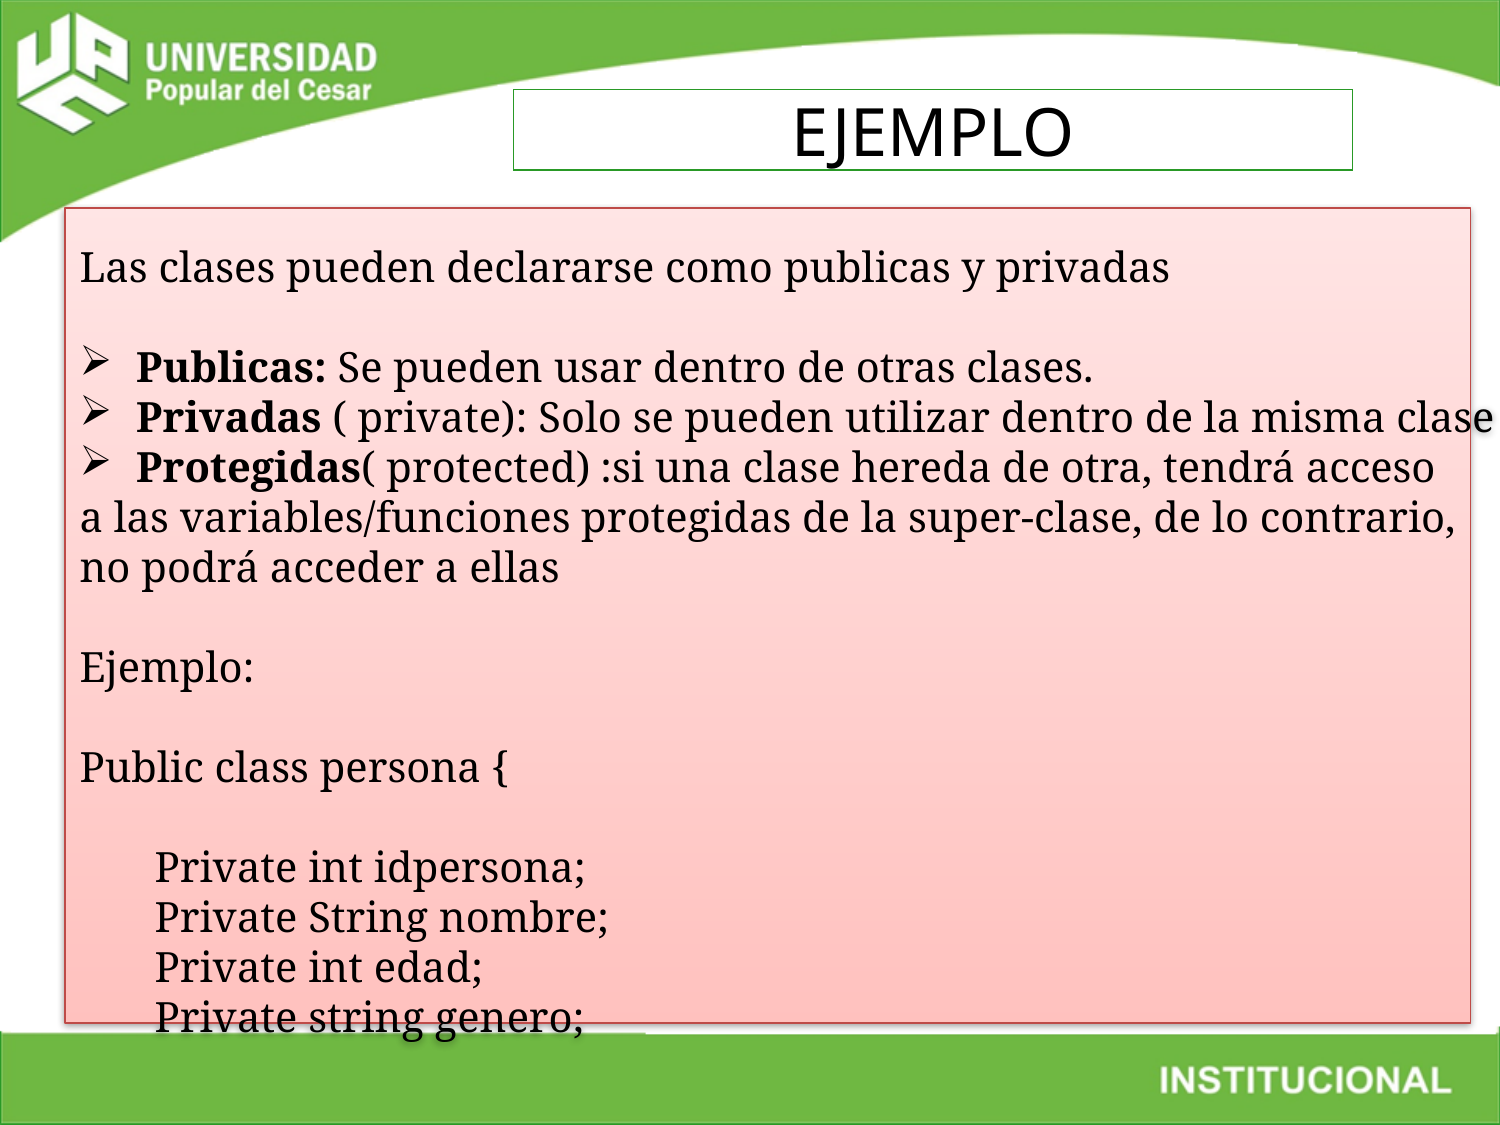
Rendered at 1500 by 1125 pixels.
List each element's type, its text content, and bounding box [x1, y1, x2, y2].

picture [0, 0, 1500, 1125]
text_box EJEMPLO [513, 89, 1353, 171]
text_box Las clases pueden declararse como publicas y privadas Publicas: Se pueden usar dentro de otras clases. Privadas ( private): Solo se pueden utilizar dentro de la misma clase Protegidas( protected) :si una clase hereda de otra, tendrá acceso a las variables/funciones protegidas de la super-clase, de lo contrario, no podrá acceder a ellas Ejemplo: Public class persona { Private int idpersona; Private String nombre; Private int edad; Private string genero; [64, 207, 1471, 1024]
